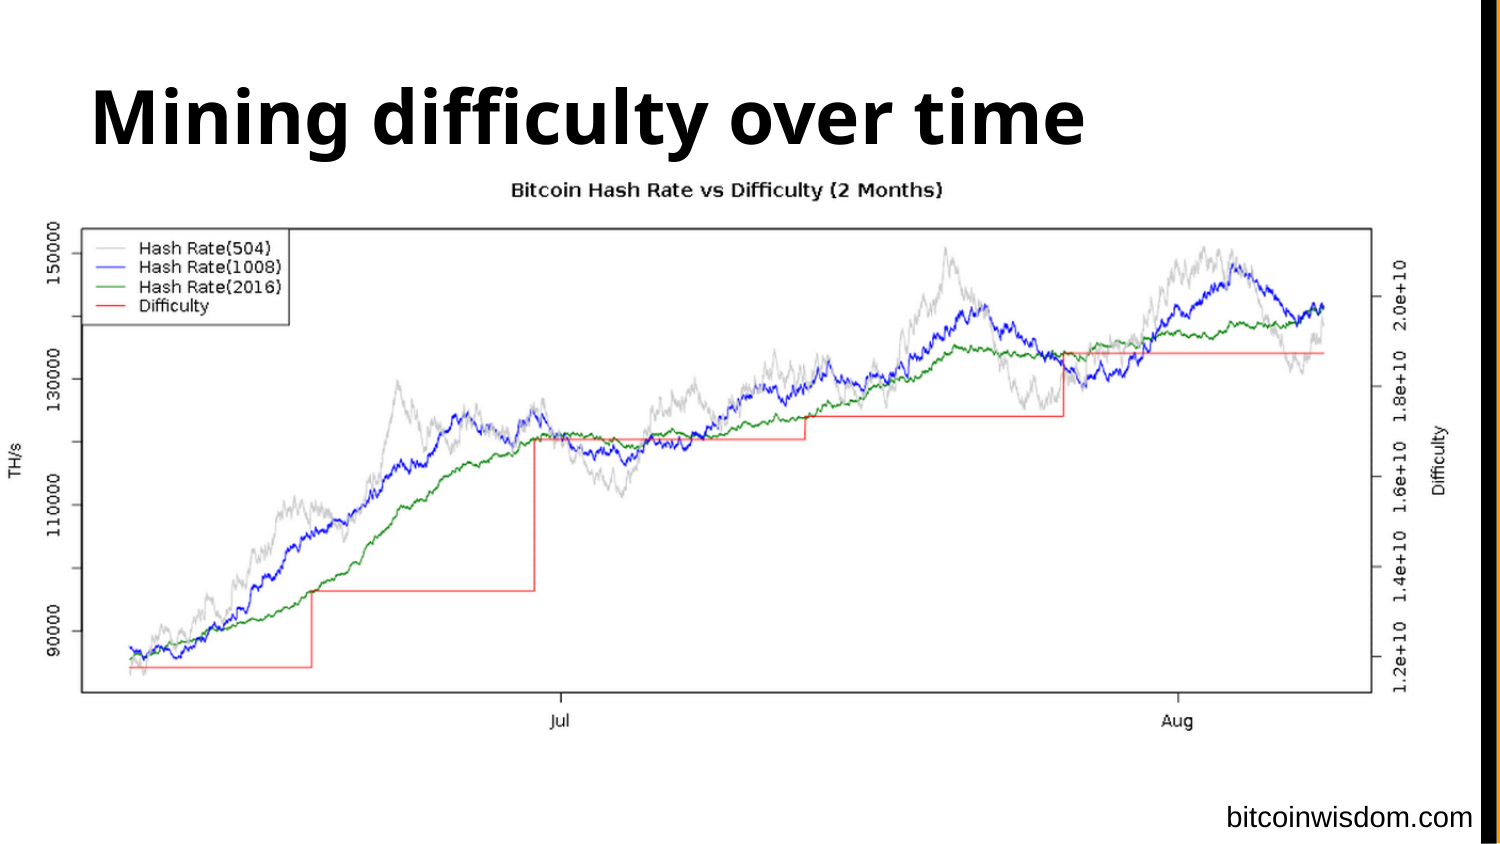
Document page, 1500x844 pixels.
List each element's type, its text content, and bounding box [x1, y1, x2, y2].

text_box bitcoinwisdom.com [1211, 783, 1500, 844]
text_box Mining difficulty over time [75, 33, 1425, 161]
picture [0, 163, 1477, 748]
